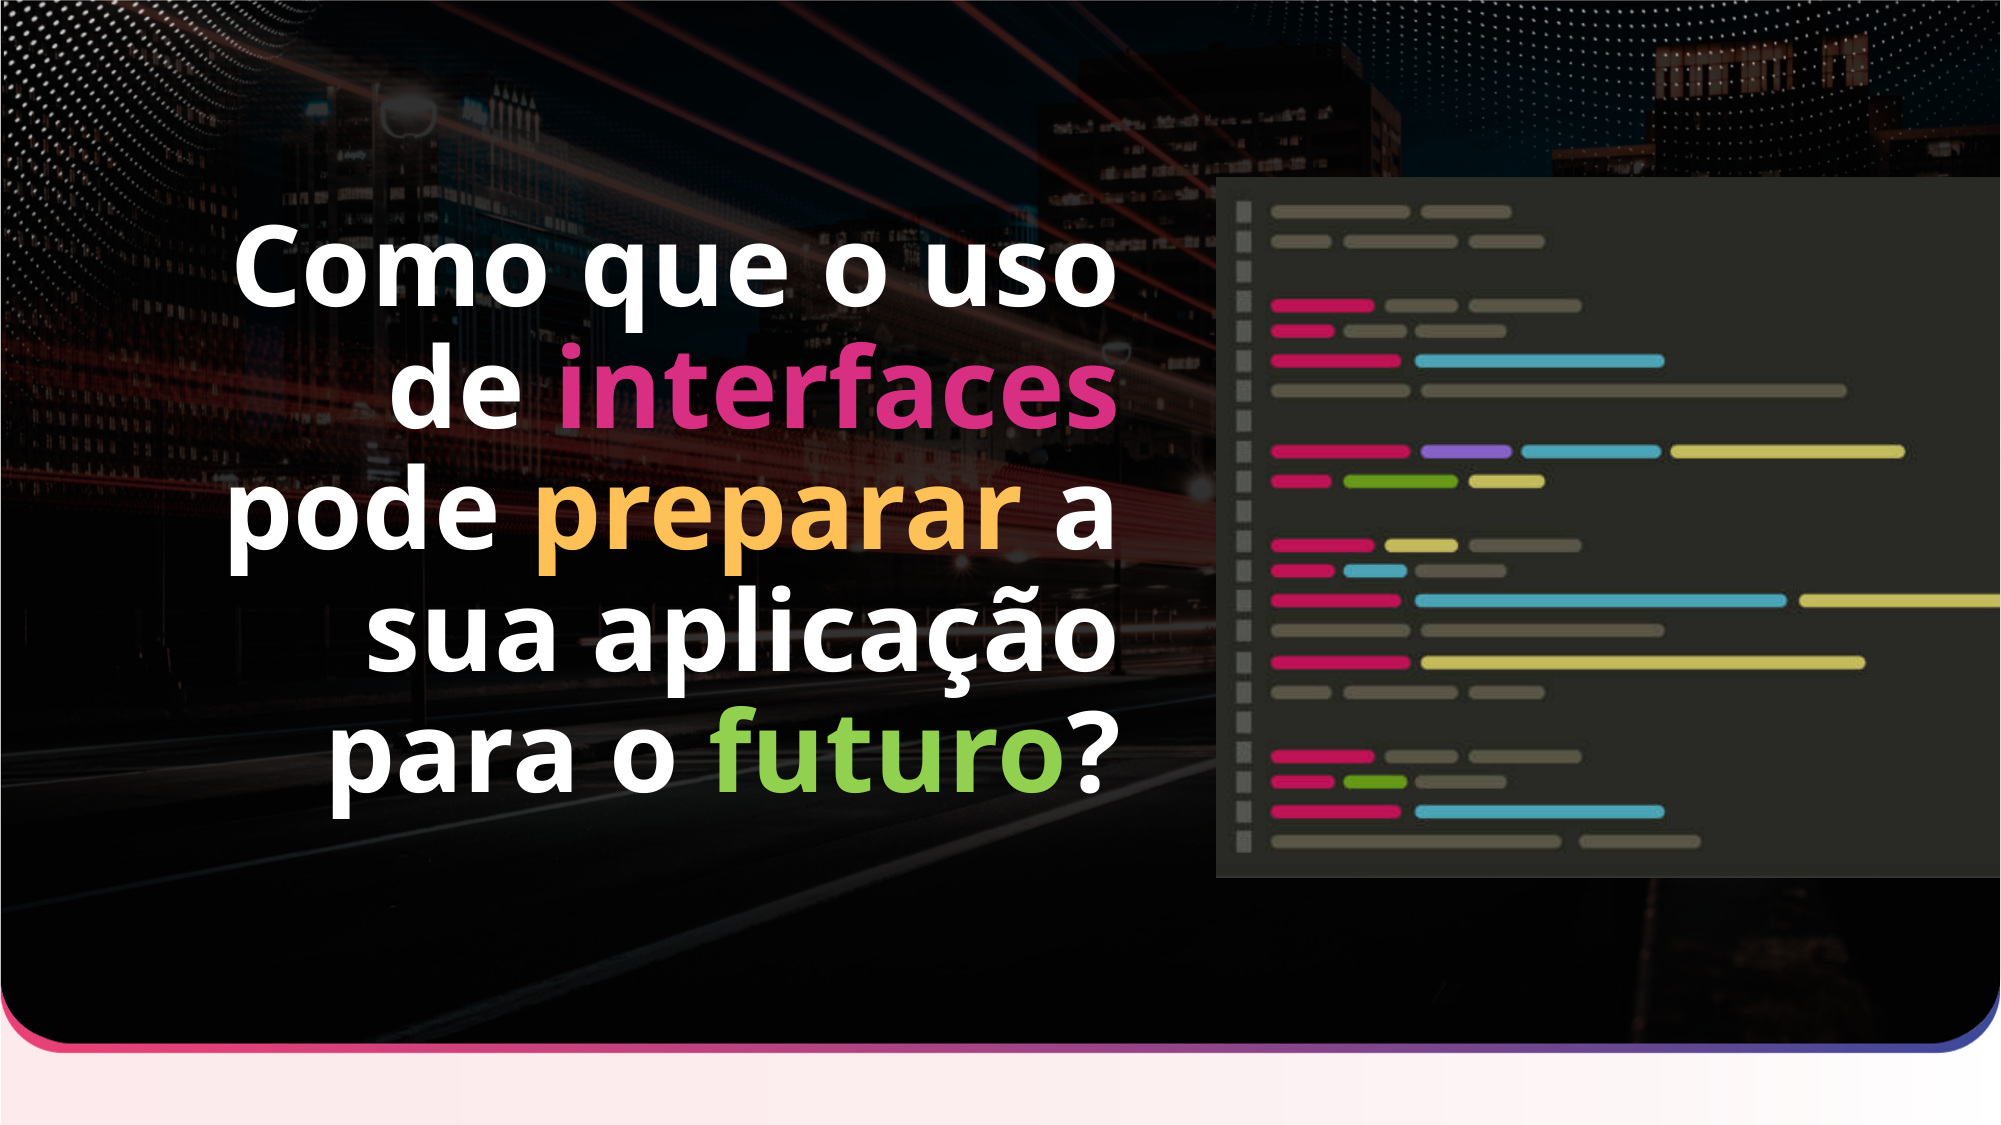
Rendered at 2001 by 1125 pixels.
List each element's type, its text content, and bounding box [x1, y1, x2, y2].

title Como que o uso de interfaces pode preparar a sua aplicação para o futuro? [184, 84, 1136, 825]
picture [0, 0, 2001, 1125]
